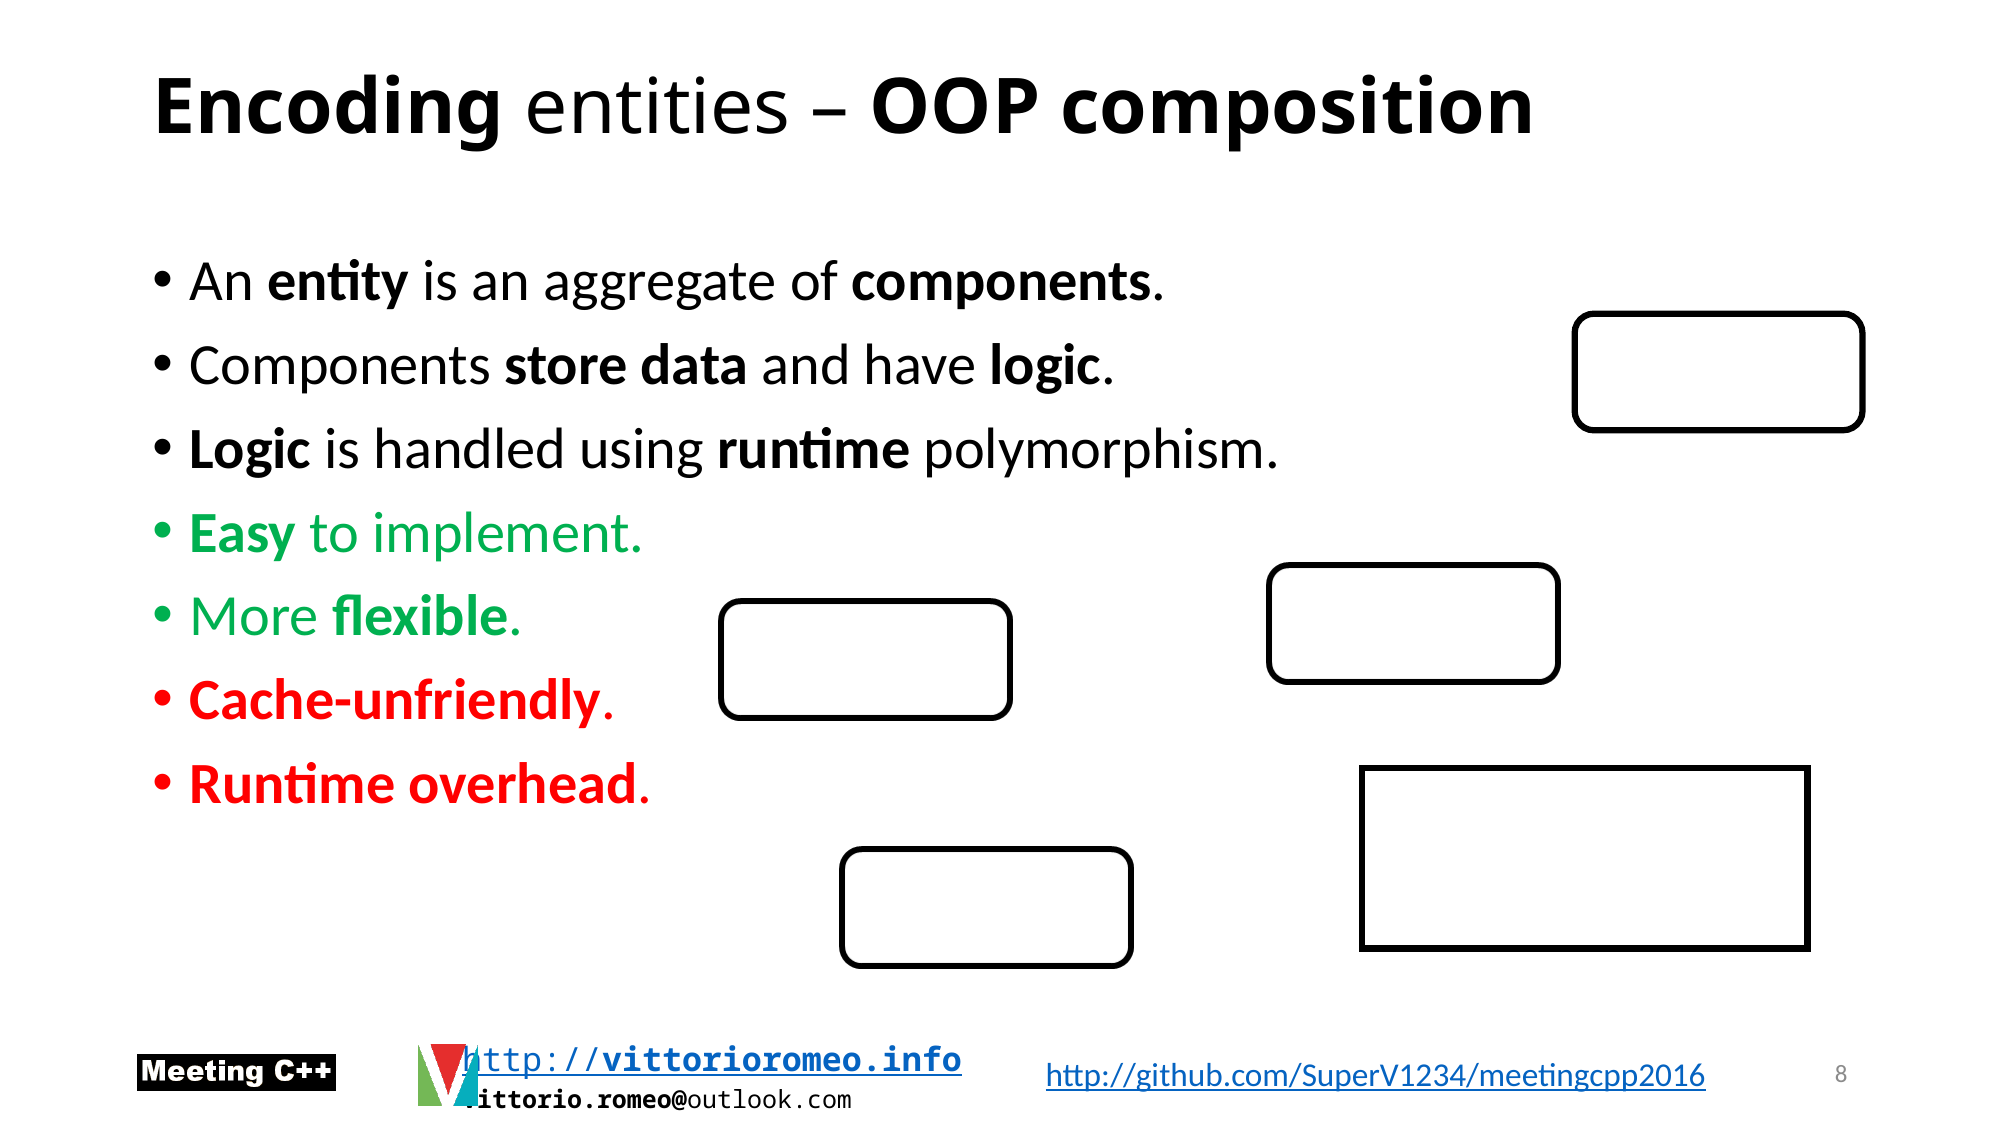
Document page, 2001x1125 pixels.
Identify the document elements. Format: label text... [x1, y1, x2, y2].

text_box [1361, 767, 1809, 949]
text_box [1574, 313, 1863, 753]
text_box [1266, 562, 1561, 764]
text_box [718, 598, 1344, 870]
slide_number 8 [1793, 1042, 1863, 1103]
title Encoding entities – OOP composition [137, 59, 1863, 159]
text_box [839, 846, 1344, 969]
picture [418, 1044, 478, 1106]
picture [137, 1054, 336, 1091]
list An entity is an aggregate of components. Components store data and have logic. Logic is handled using runtime polymorphism. Easy to implement. More flexible. Cache-unfriendly. Runtime overhead. [137, 242, 1863, 957]
